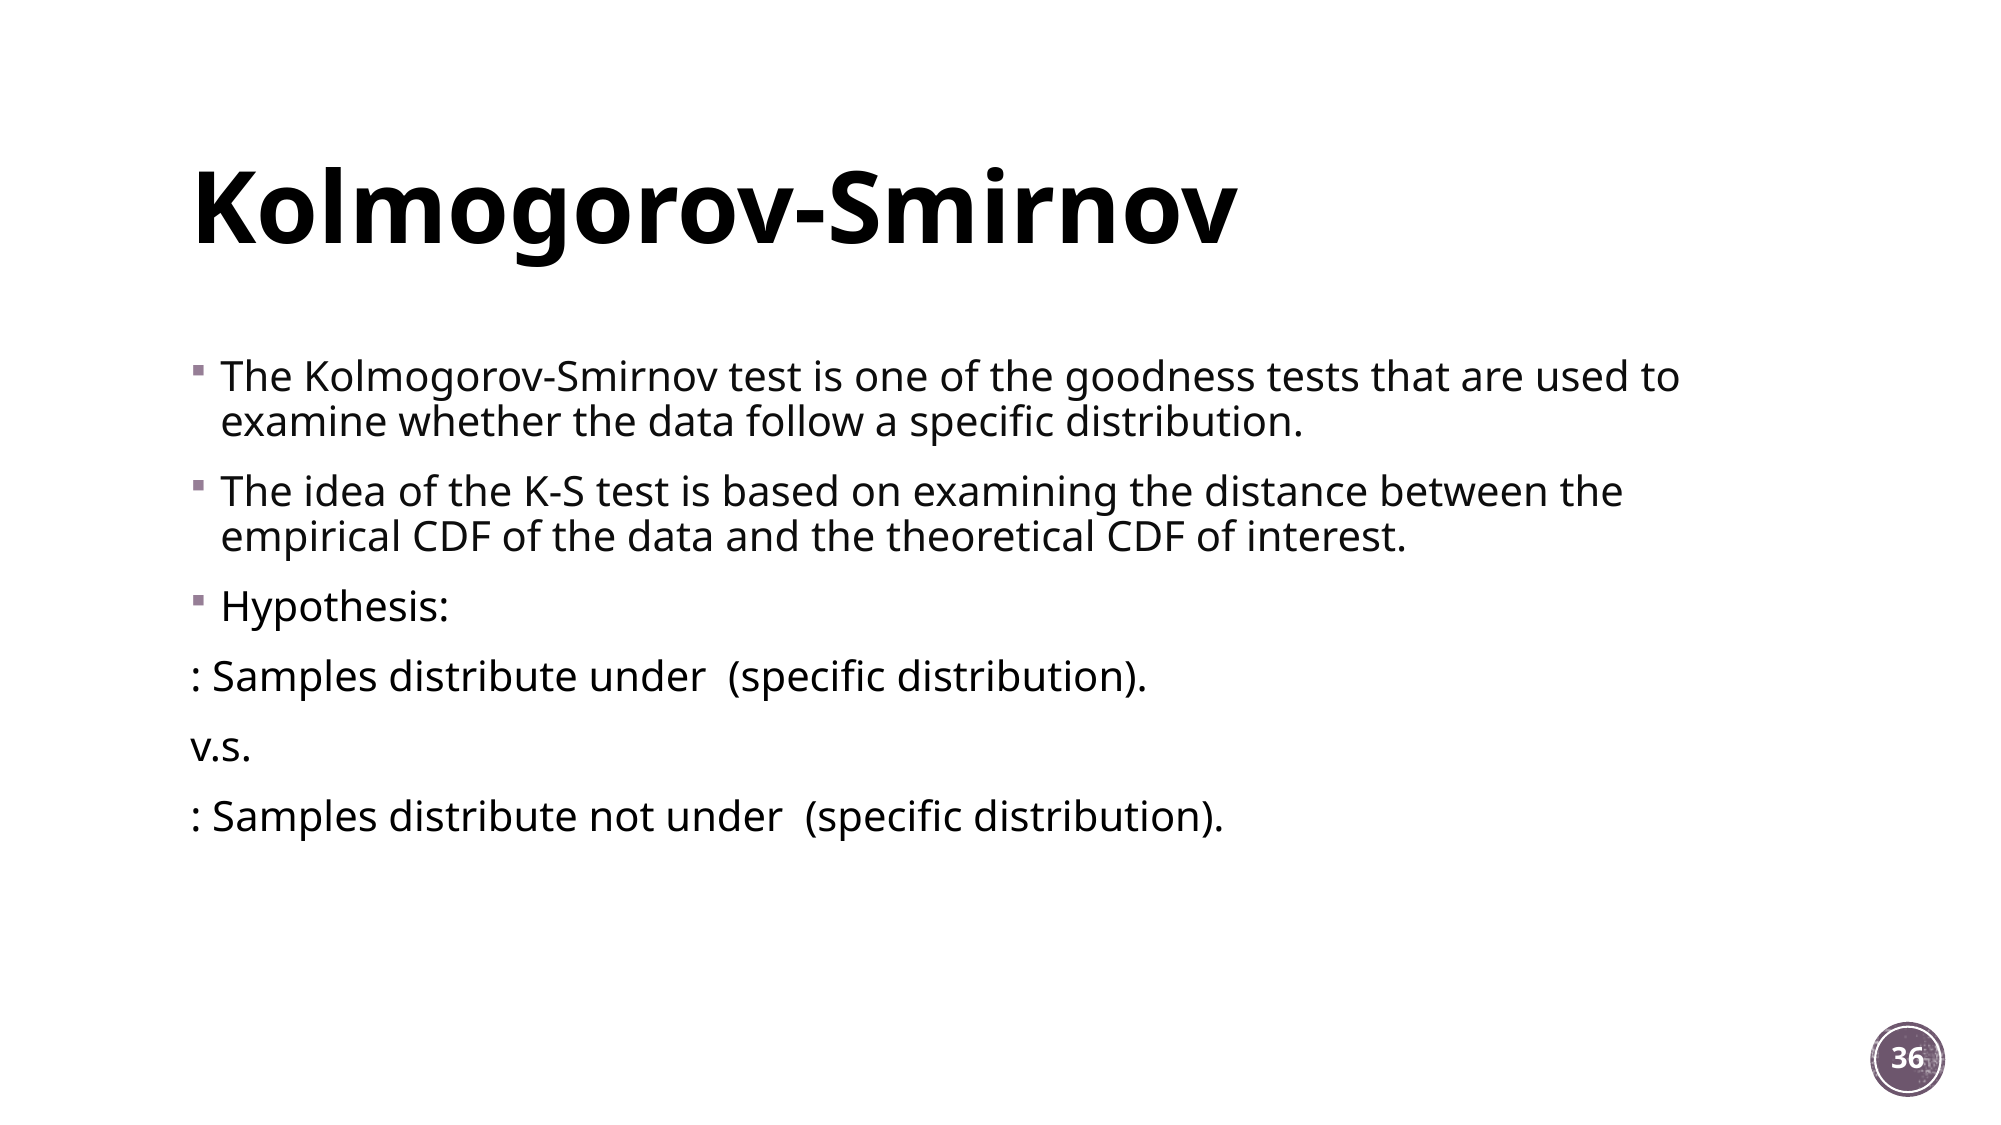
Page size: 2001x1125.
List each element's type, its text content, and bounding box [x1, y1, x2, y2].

slide_number 36 [1855, 1028, 1961, 1089]
title Kolmogorov-Smirnov [175, 79, 1826, 344]
